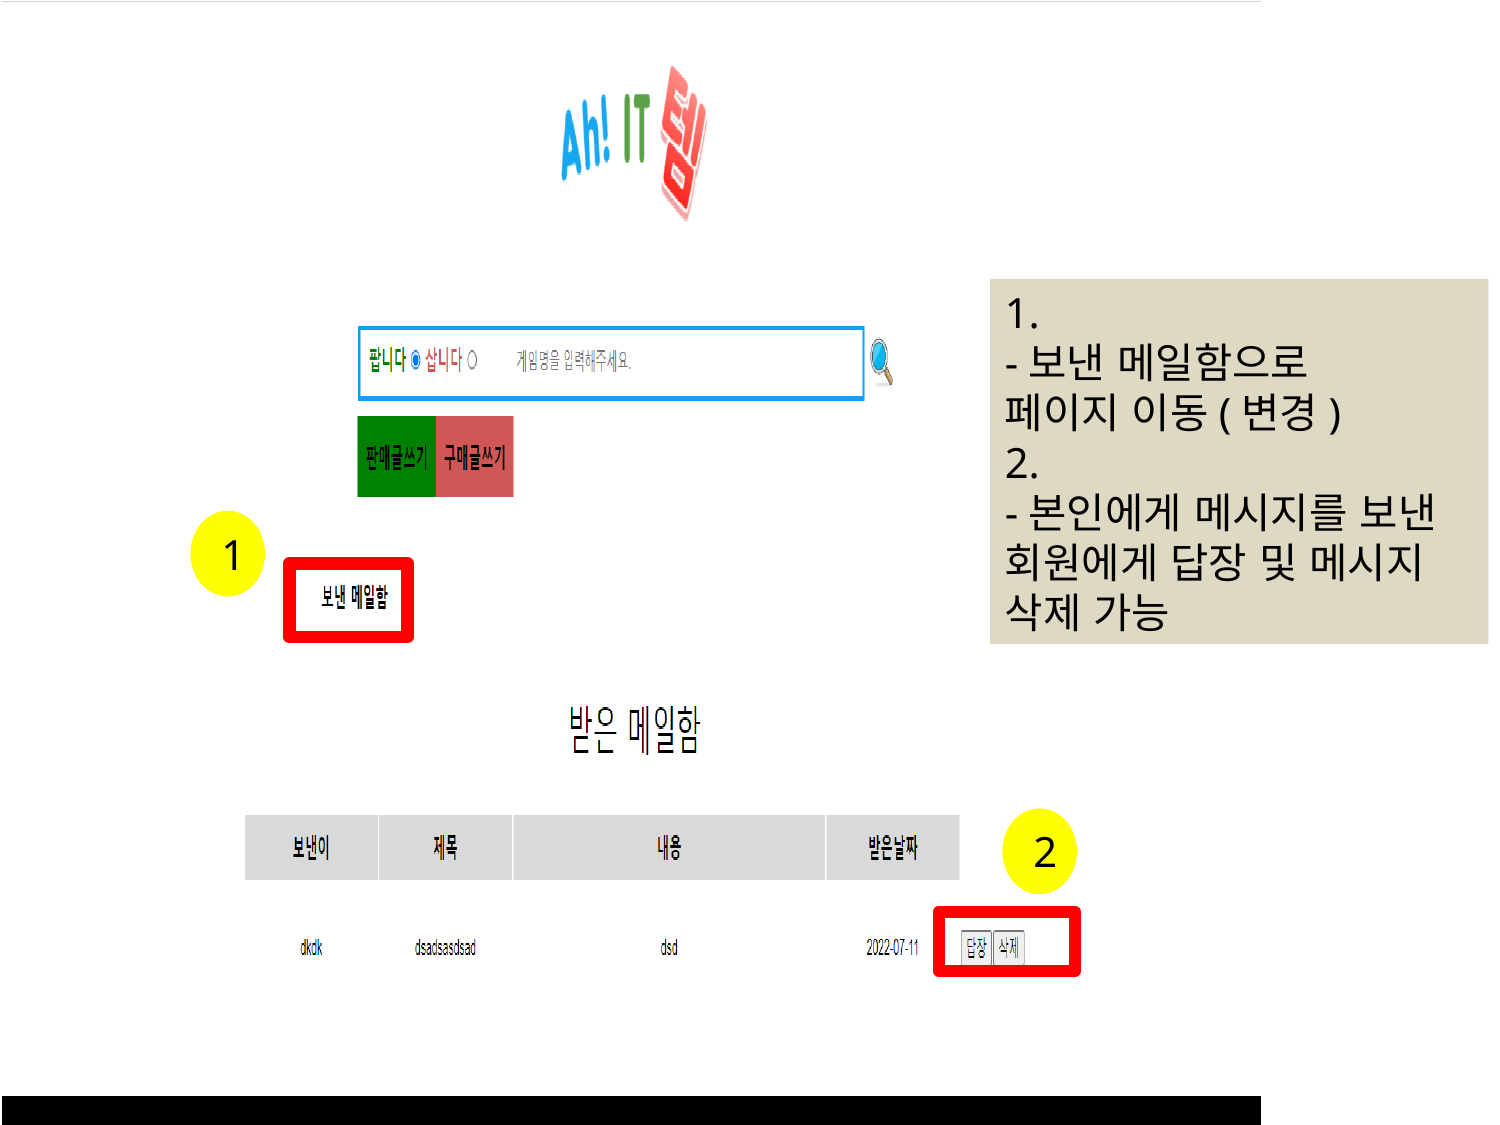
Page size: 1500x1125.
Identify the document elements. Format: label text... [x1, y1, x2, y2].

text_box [192, 512, 264, 595]
text_box 1. -보낸 메일함으로 페이지 이동(변경) 2. -본인에게 메시지를 보낸 회원에게 답장 및 메시지 삭제 가능 [1265, 278, 1489, 644]
picture [2, 1, 1262, 1125]
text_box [1004, 810, 1076, 893]
